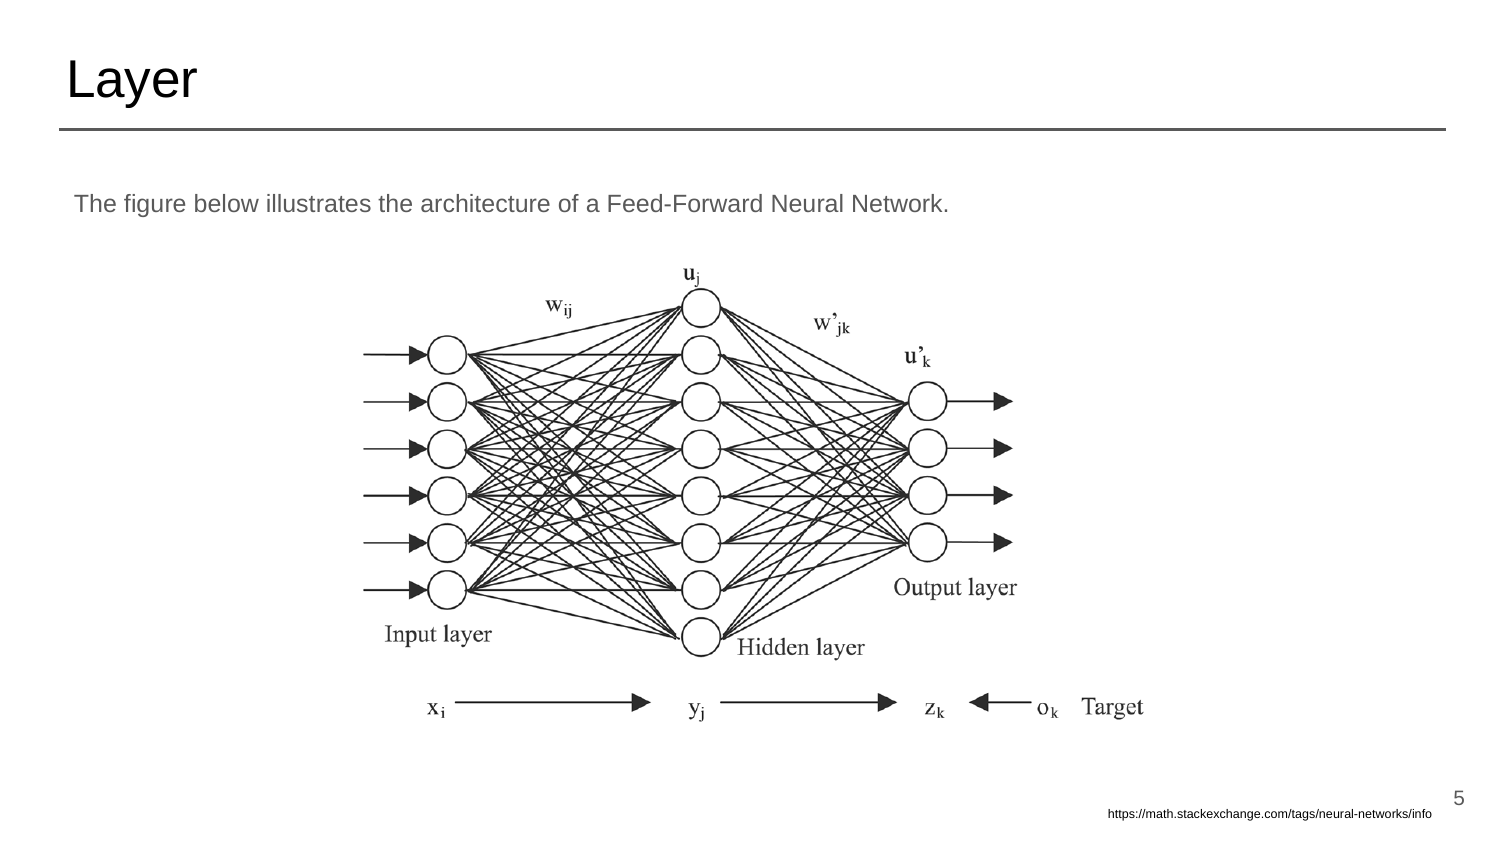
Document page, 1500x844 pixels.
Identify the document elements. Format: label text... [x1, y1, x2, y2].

list The figure below illustrates the architecture of a Feed-Forward Neural Network. [58, 172, 1355, 678]
picture [360, 265, 1145, 725]
text_box https://math.stackexchange.com/tags/neural-networks/info [1040, 798, 1500, 829]
slide_number ‹#› [1389, 764, 1480, 798]
title Layer [51, 29, 1449, 124]
